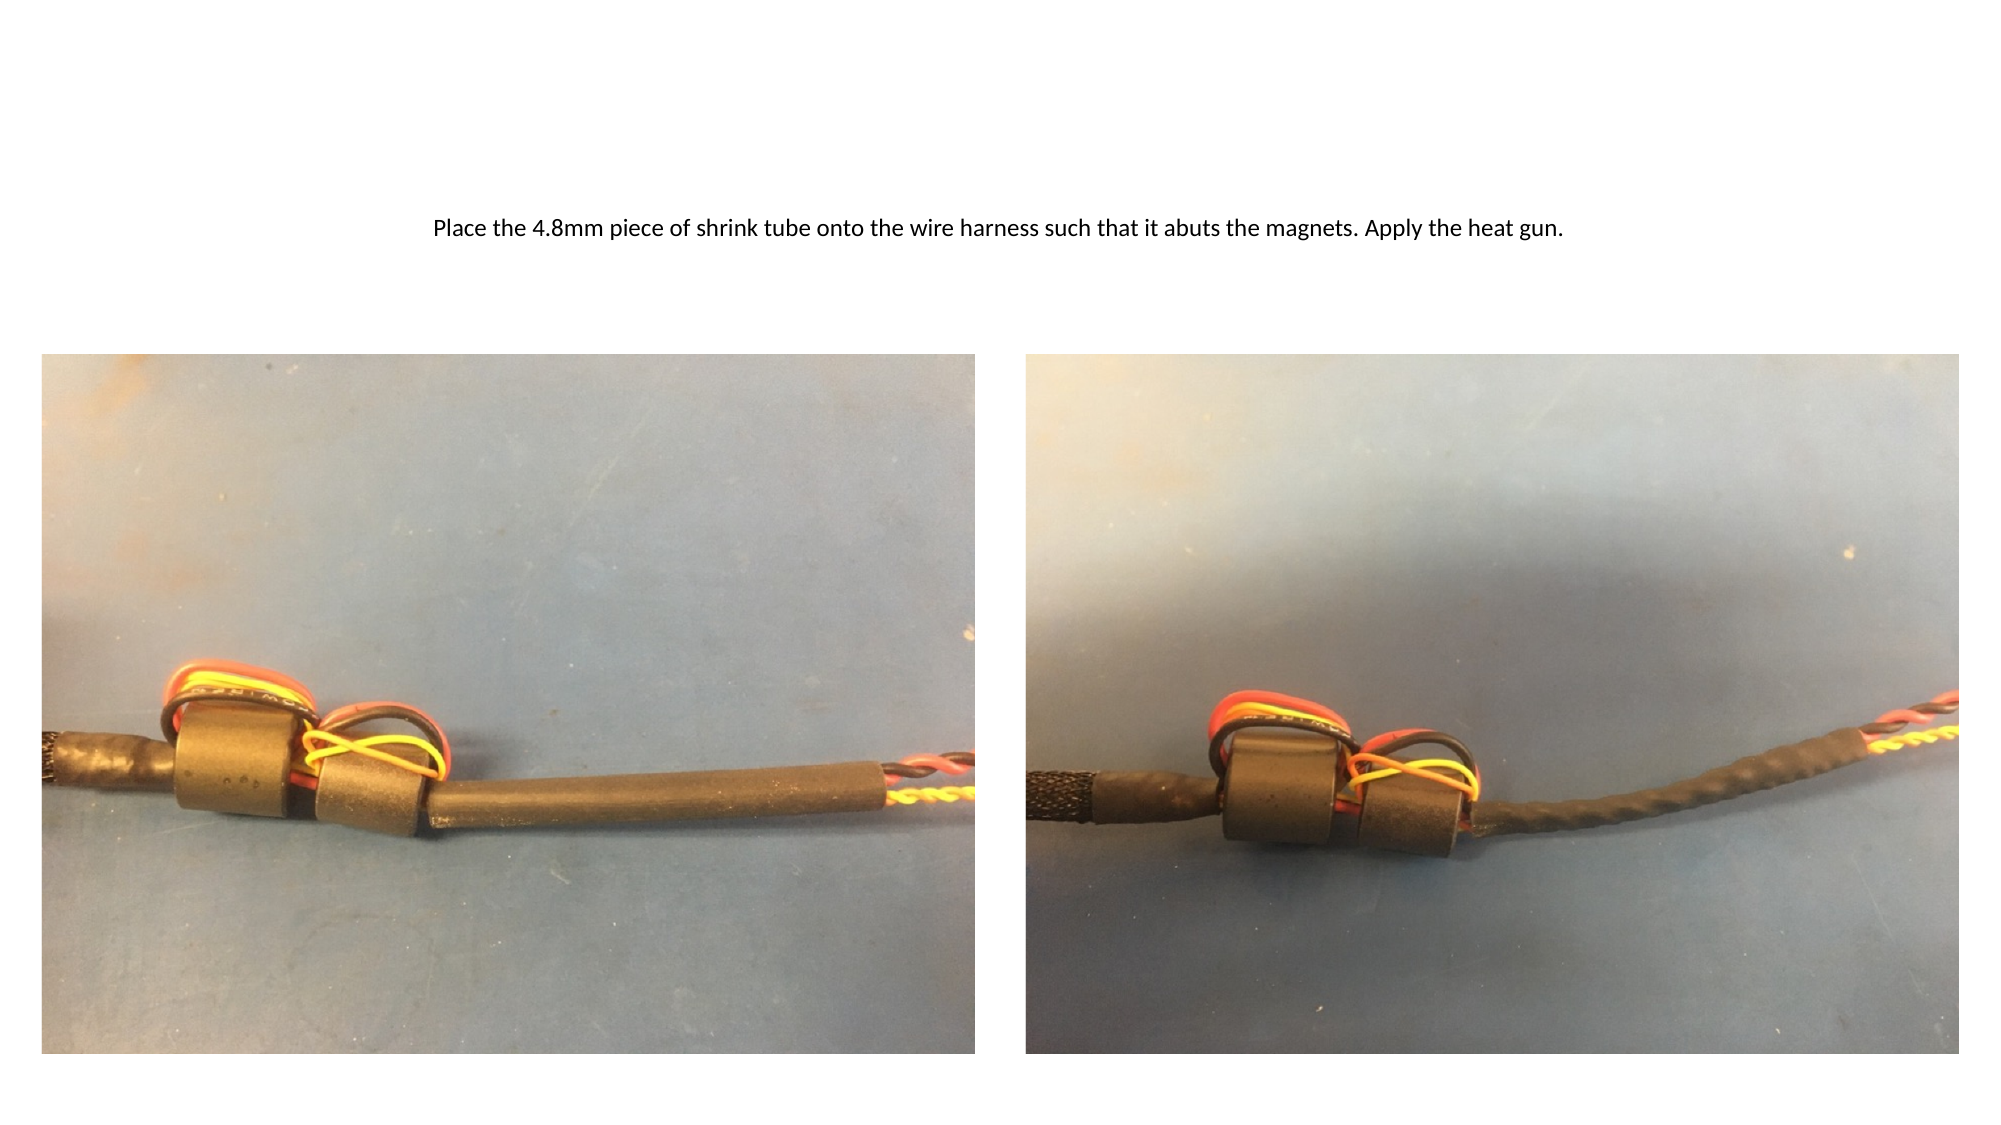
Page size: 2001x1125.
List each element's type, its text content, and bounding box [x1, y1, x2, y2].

picture [43, 236, 974, 1125]
text_box Place the 4.8mm piece of shrink tube onto the wire harness such that it abuts the magnets. Apply the heat gun. [324, 204, 1676, 249]
picture [1027, 236, 1958, 1125]
